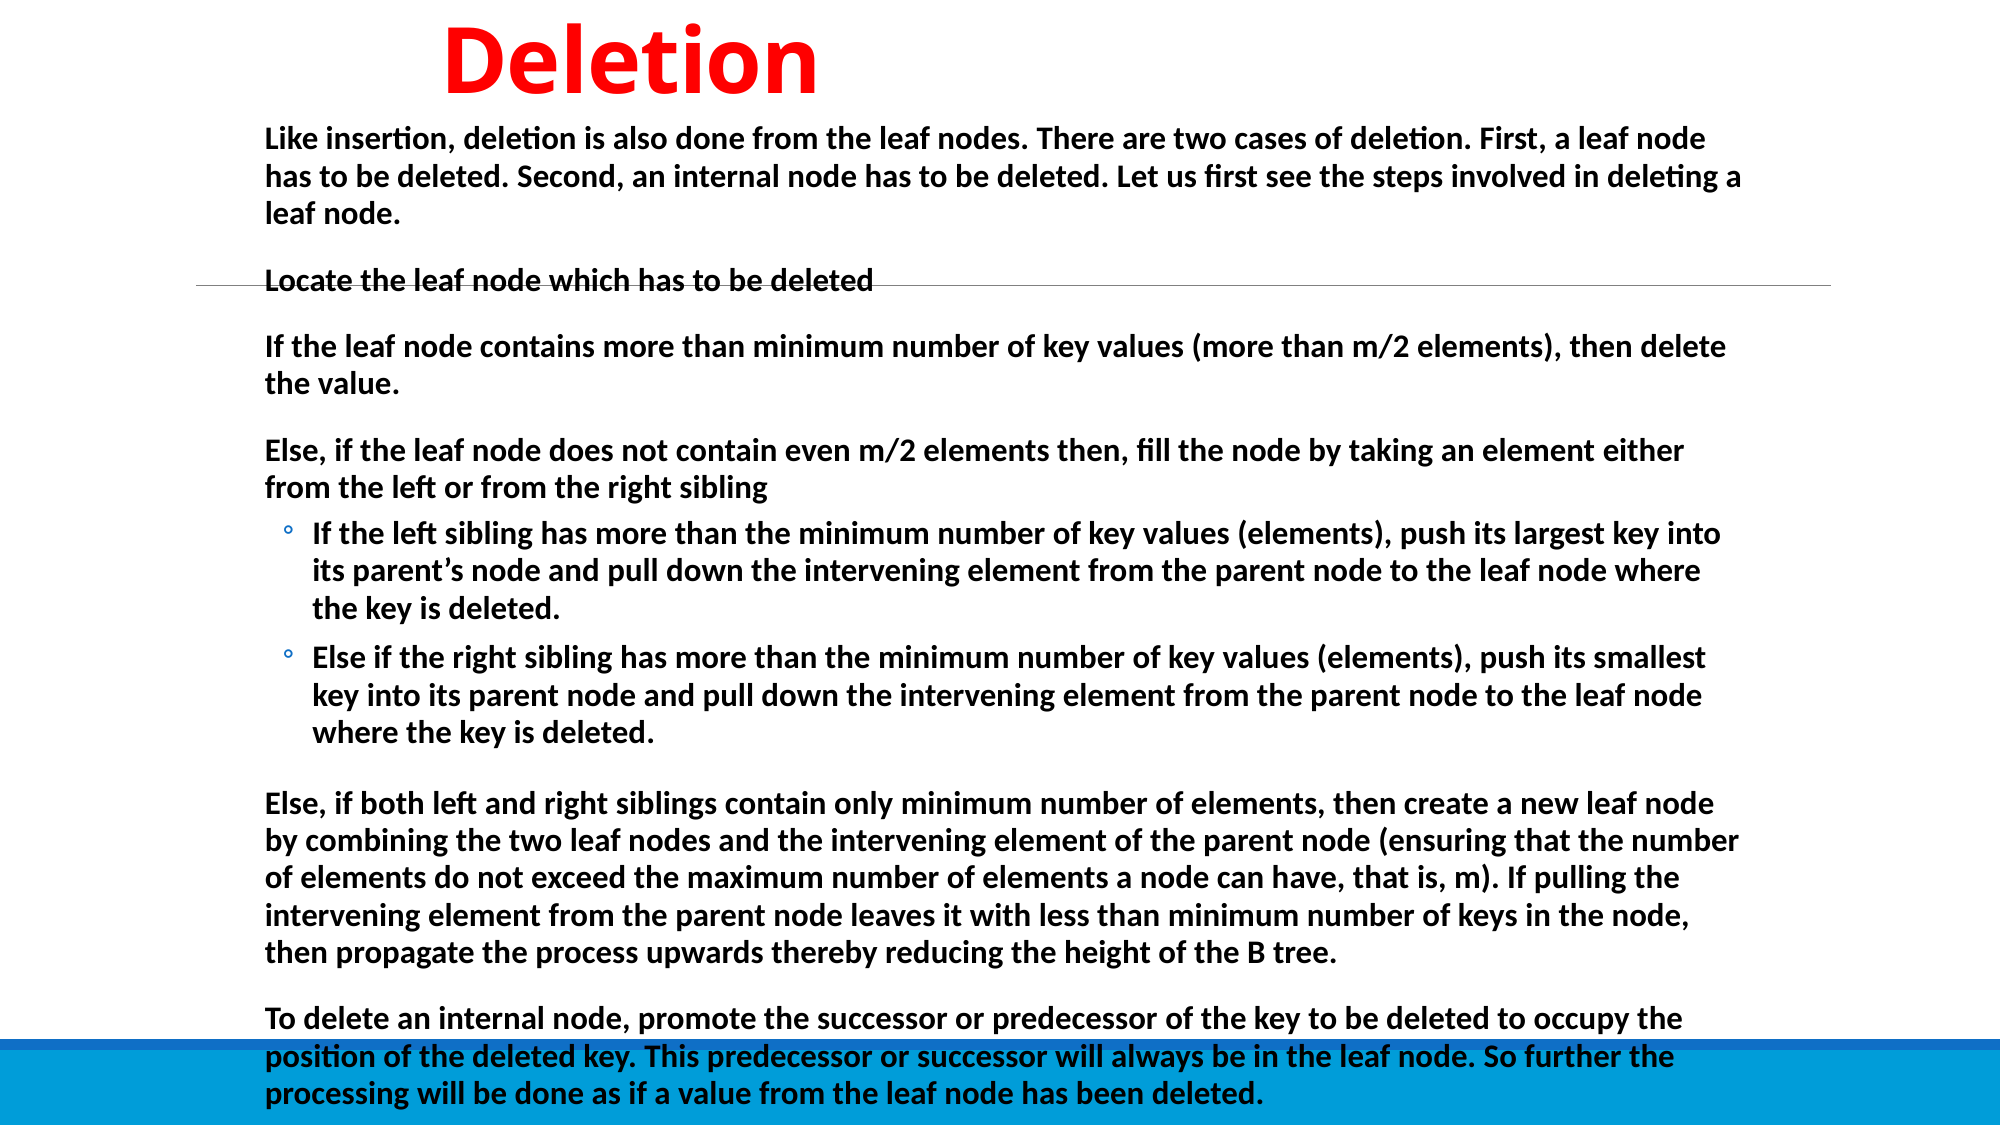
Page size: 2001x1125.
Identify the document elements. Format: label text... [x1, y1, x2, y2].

title Deletion [425, 0, 1588, 112]
list Like insertion, deletion is also done from the leaf nodes. There are two cases of deletion. First, a leaf node has to be deleted. Second, an internal node has to be deleted. Let us first see the steps involved in deleting a leaf node. Locate the leaf node which has to be deleted If the leaf node contains more than minimum number of key values (more than m/2 elements), then delete the value. Else, if the leaf node does not contain even m/2 elements then, fill the node by taking an element either from the left or from the right sibling If the left sibling has more than the minimum number of key values (elements), push its largest key into its parent’s node and pull down the intervening element from the parent node to the leaf node where the key is deleted. Else if the right sibling has more than the minimum number of key values (elements), push its smallest key into its parent node and pull down the intervening element from the parent node to the leaf node where the key is deleted. Else, if both left and right siblings contain only minimum number of elements, then create a new leaf node by combining the two leaf nodes and the intervening element of the parent node (ensuring that the number of elements do not exceed the maximum number of elements a node can have, that is, m). If pulling the intervening element from the parent node leaves it with less than minimum number of keys in the node, then propagate the process upwards thereby reducing the height of the B tree. To delete an internal node, promote the successor or predecessor of the key to be deleted to occupy the position of the deleted key. This predecessor or successor will always be in the leaf node. So further the processing will be done as if a value from the leaf node has been deleted. [249, 112, 1750, 1125]
